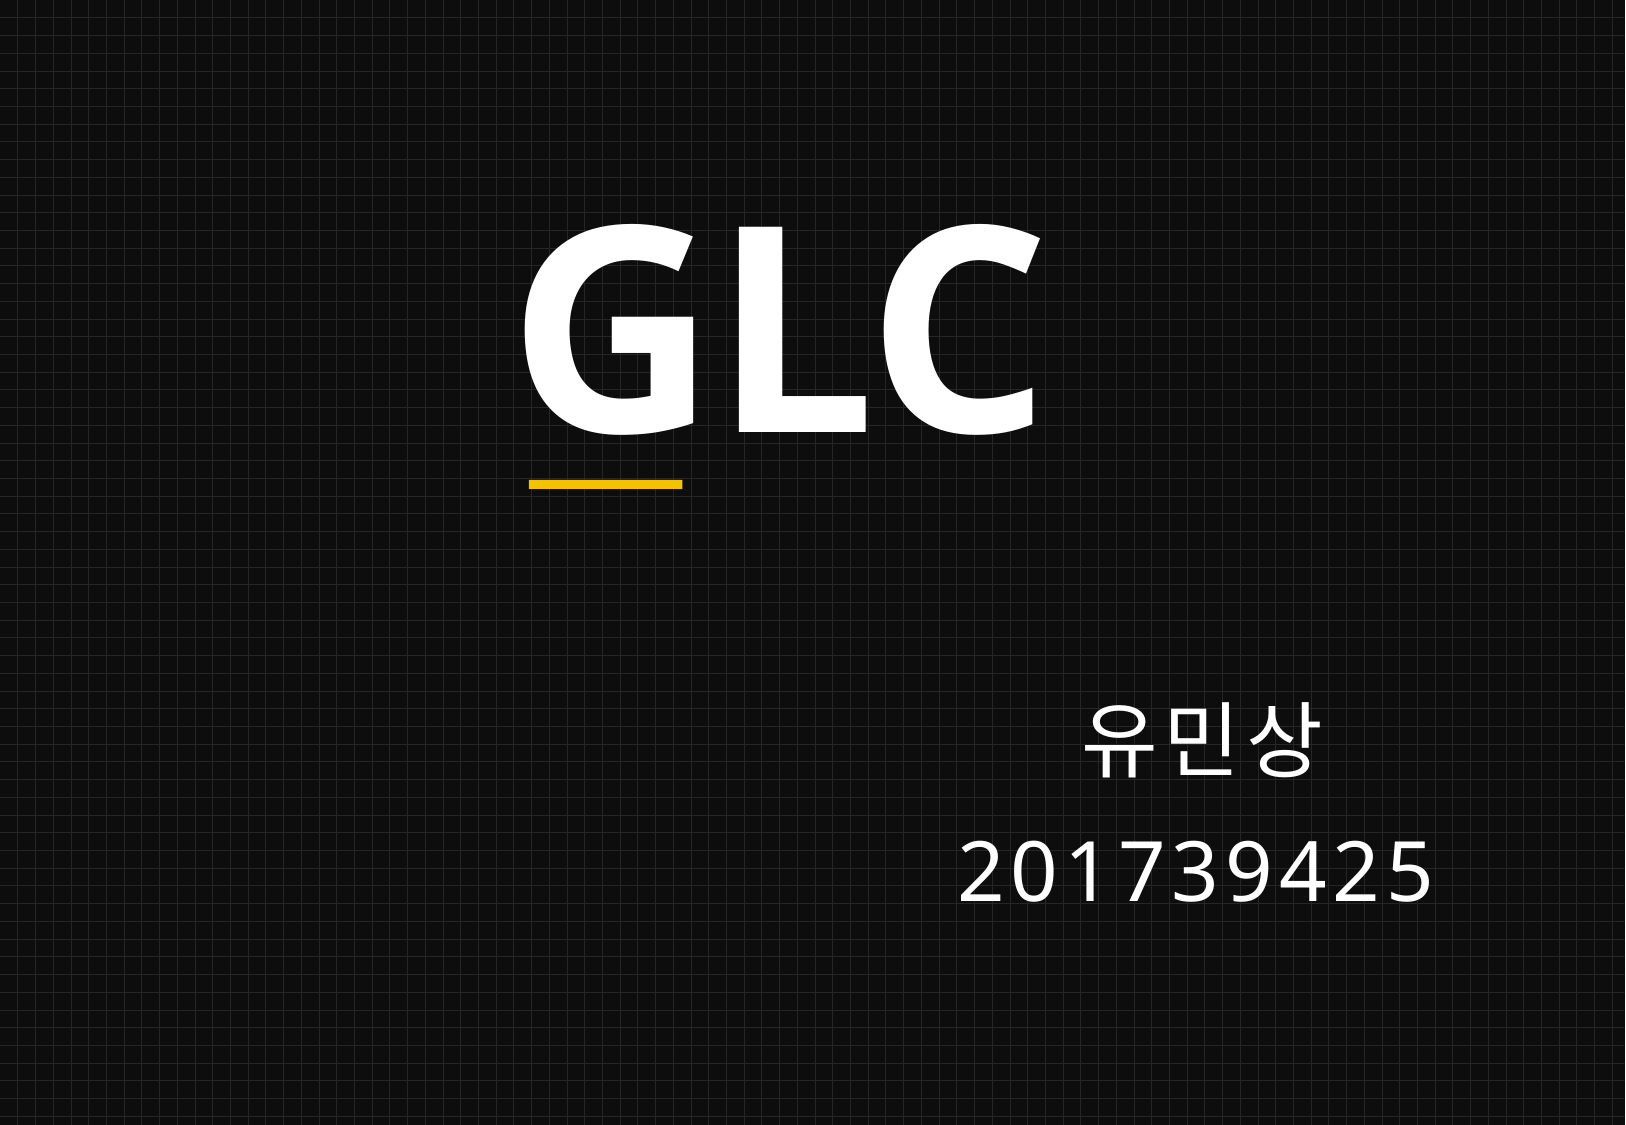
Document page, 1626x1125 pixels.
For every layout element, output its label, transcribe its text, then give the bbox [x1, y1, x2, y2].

text_box [527, 478, 685, 491]
text_box 201739425 [942, 810, 1625, 926]
text_box GLC [493, 137, 1439, 497]
text_box 유민상 [800, 680, 1604, 796]
